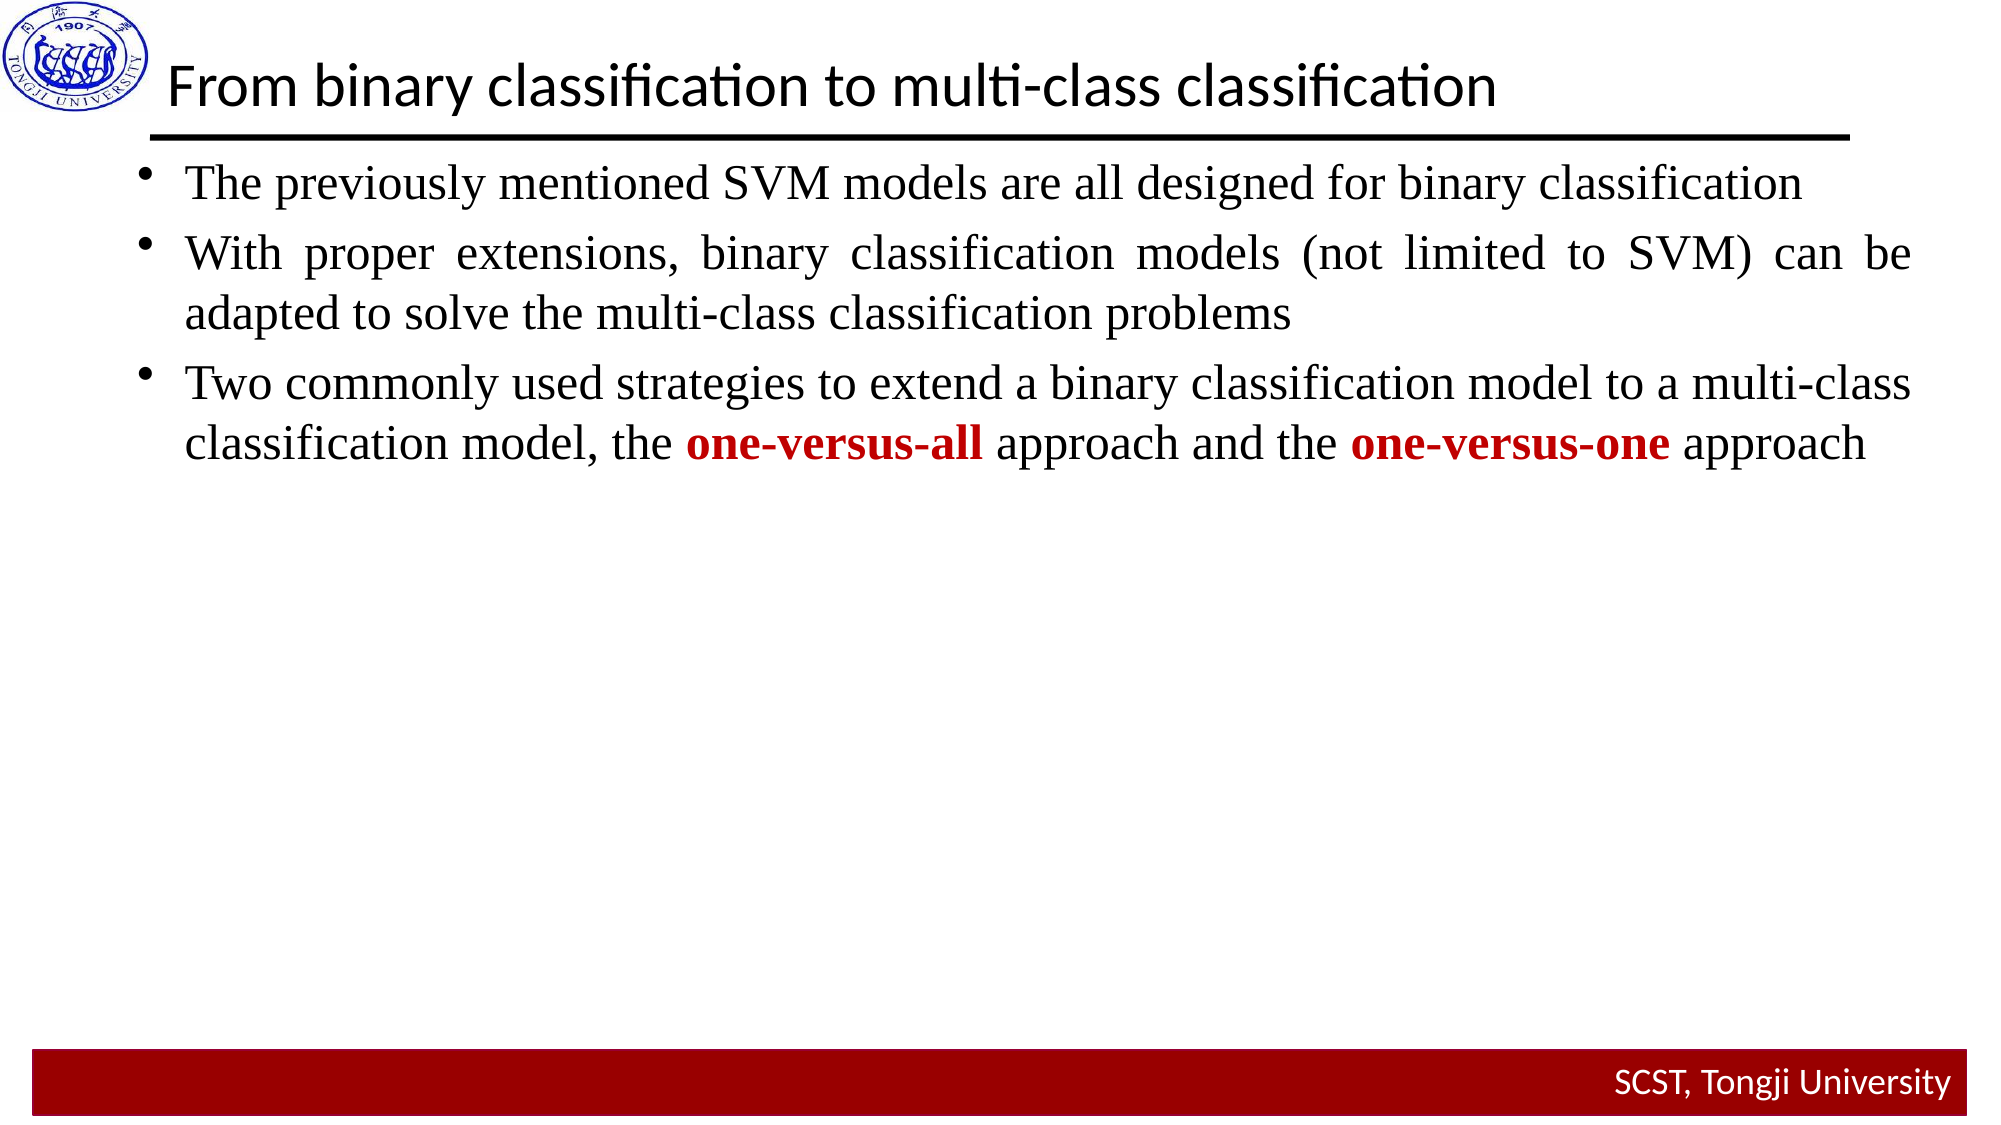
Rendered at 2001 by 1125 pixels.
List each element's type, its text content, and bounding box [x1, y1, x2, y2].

text_box From binary classification to multi-class classification [152, 12, 1968, 150]
picture [0, 0, 150, 112]
text_box The previously mentioned SVM models are all designed for binary classification With proper extensions, binary classification models (not limited to SVM) can be adapted to solve the multi-class classification problems Two commonly used strategies to extend a binary classification model to a multi-class classification model, the one-versus-all approach and the one-versus-one approach [47, 141, 1929, 417]
